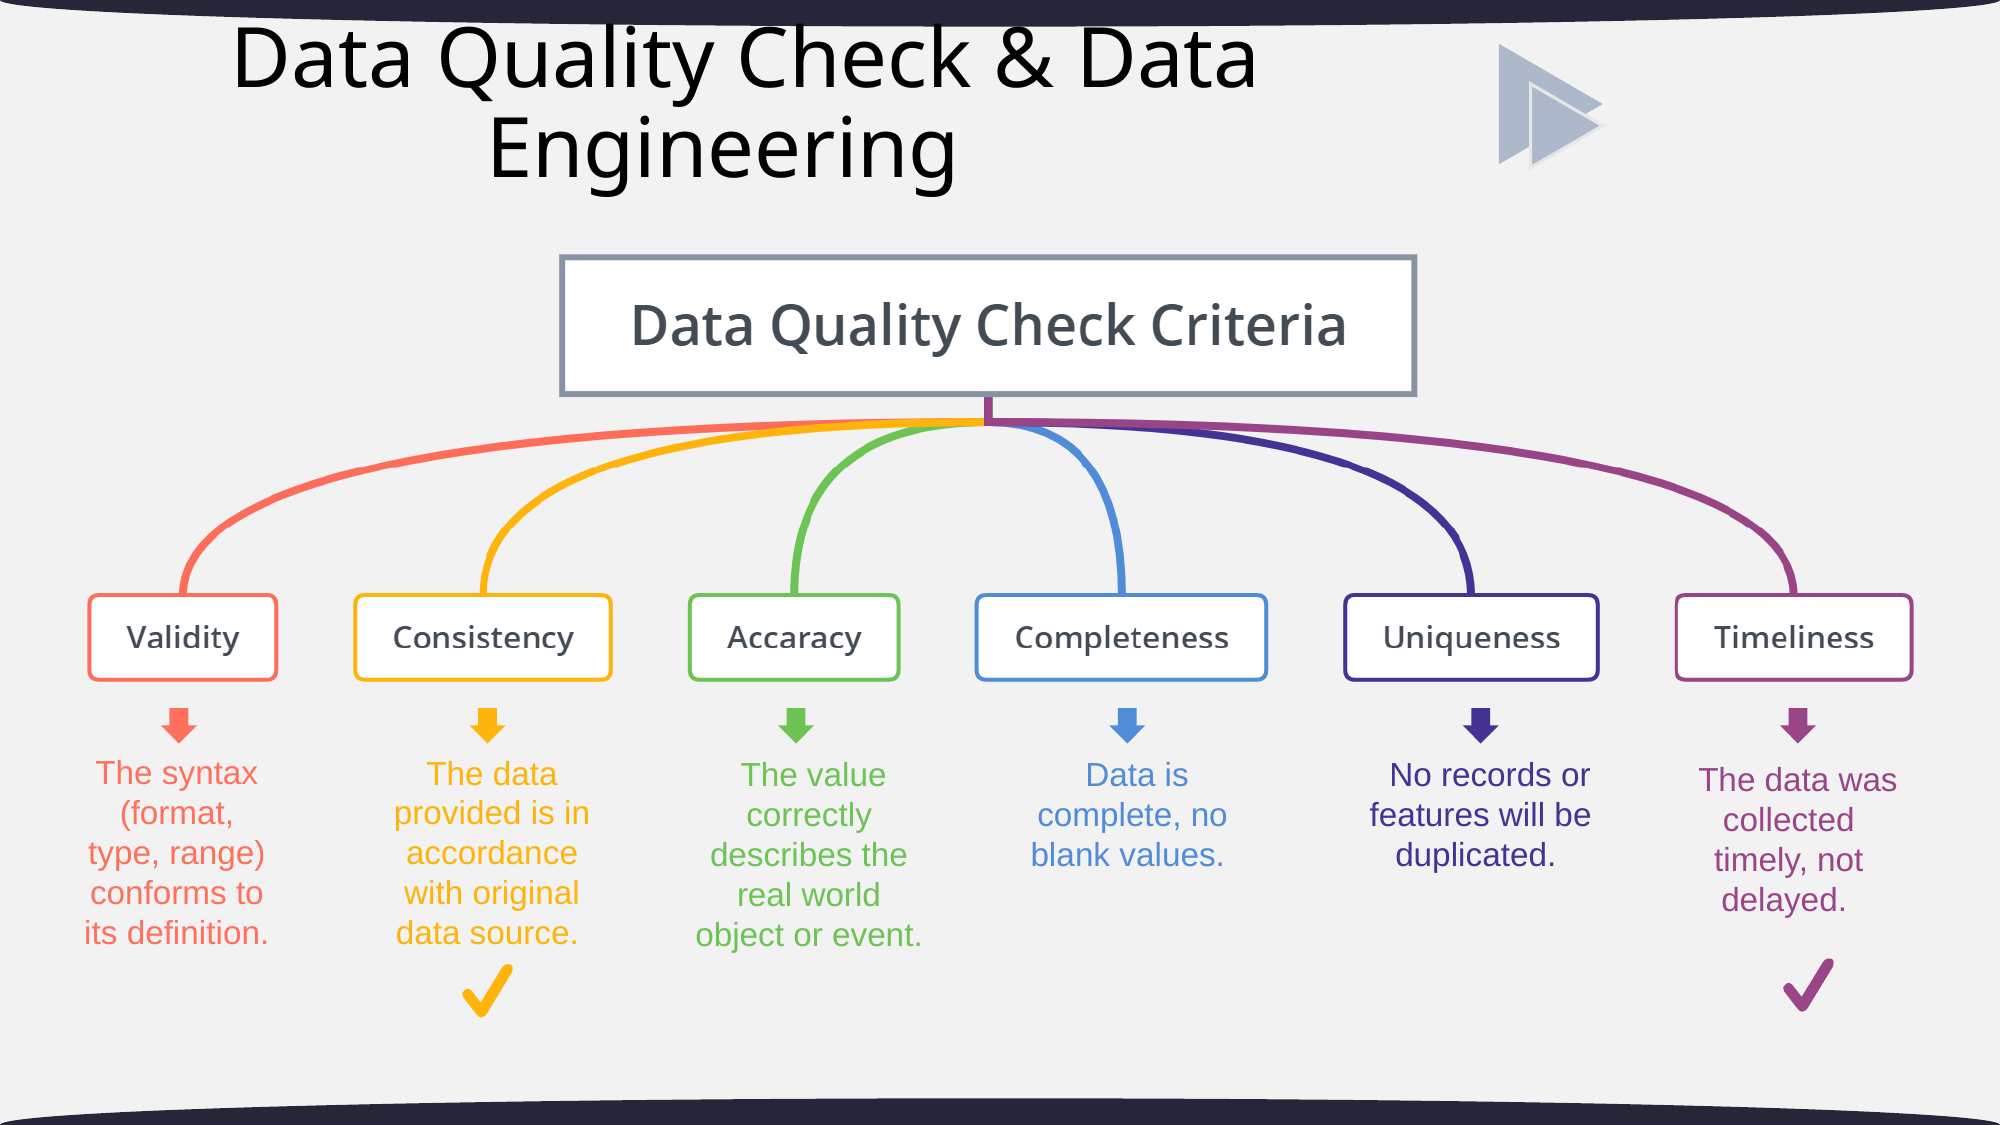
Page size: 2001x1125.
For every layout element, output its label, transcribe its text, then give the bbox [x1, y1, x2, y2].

text_box Data is complete, no blank values. [1002, 779, 1263, 881]
text_box The data provided is in accordance with original data source. [375, 779, 609, 959]
text_box The syntax (format, type, range) conforms to its definition. [68, 779, 286, 959]
title Data Quality Check & Data Engineering [0, 35, 1499, 167]
text_box The value correctly describes the real world object or event. [679, 779, 939, 961]
text_box [462, 964, 513, 1018]
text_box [1498, 43, 1603, 166]
text_box The data was collected timely, not delayed. [1658, 779, 1919, 926]
text_box [1783, 958, 1834, 1012]
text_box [0, 167, 2000, 768]
text_box No records or features will be duplicated. [1350, 779, 1611, 881]
